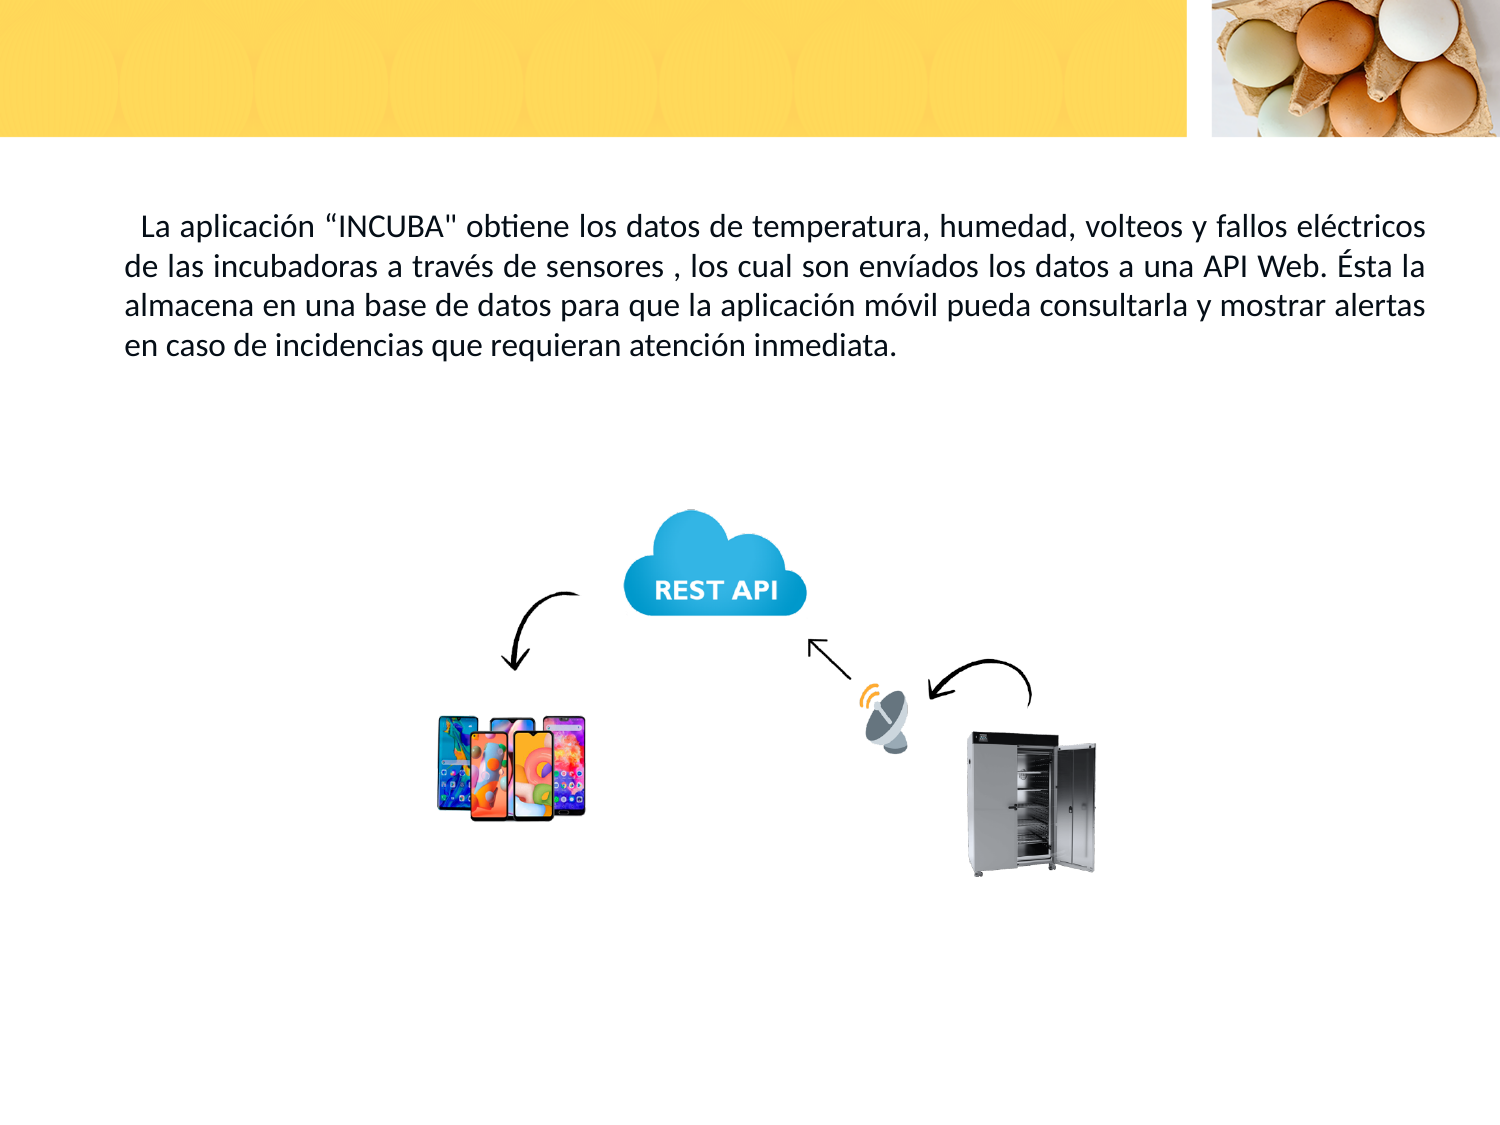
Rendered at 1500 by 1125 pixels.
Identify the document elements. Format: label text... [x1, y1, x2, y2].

picture [0, 0, 1500, 1125]
list La aplicación “INCUBA" obtiene los datos de temperatura, humedad, volteos y fallos eléctricos de las incubadoras a través de sensores , los cual son envíados los datos a una API Web. Ésta la almacena en una base de datos para que la aplicación móvil pueda consultarla y mostrar alertas en caso de incidencias que requieran atención inmediata. [53, 196, 1444, 398]
